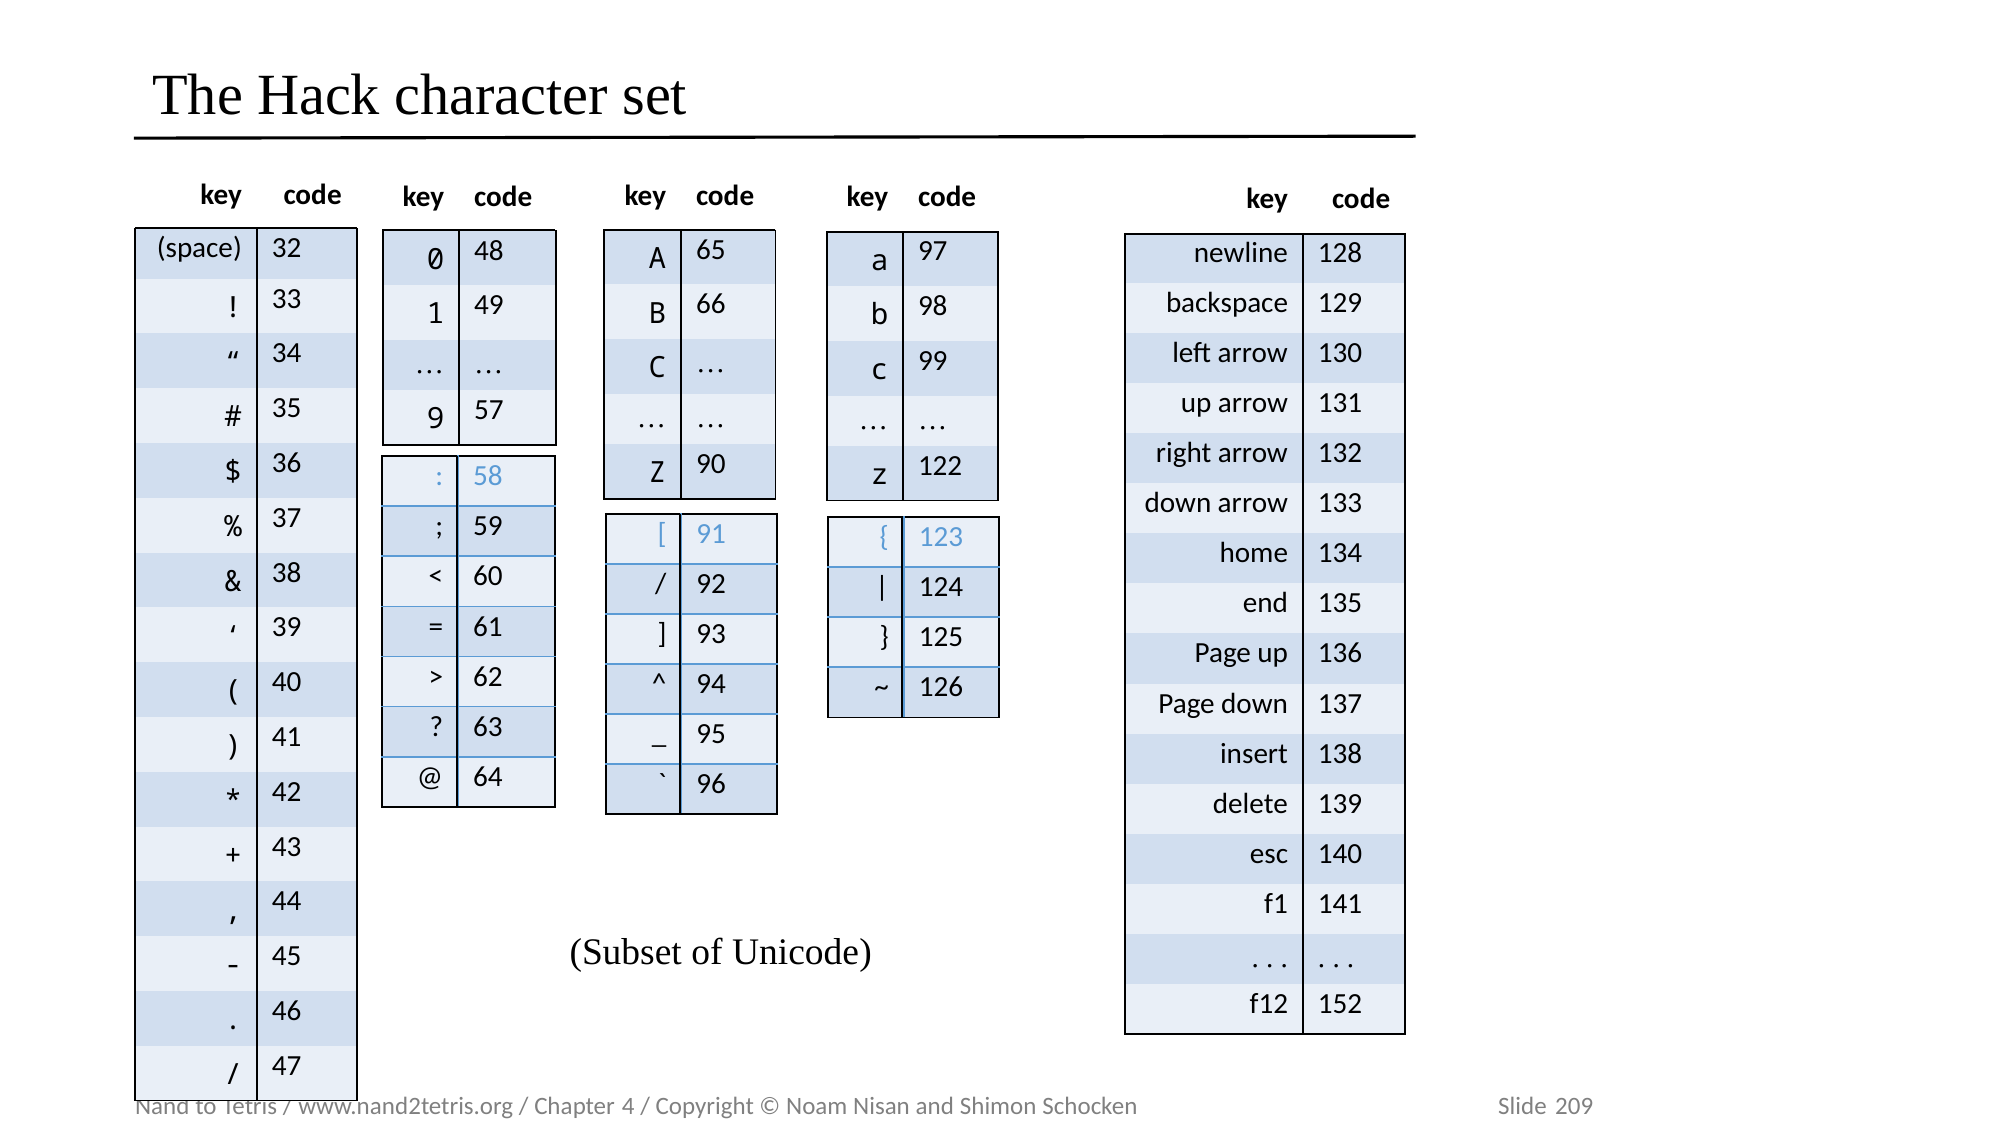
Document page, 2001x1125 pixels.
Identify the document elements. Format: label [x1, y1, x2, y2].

table_cell [383, 557, 456, 606]
table_cell [605, 231, 680, 498]
table_cell [1126, 235, 1302, 1033]
table_header [607, 515, 679, 563]
table_header [827, 177, 998, 231]
table_cell [682, 765, 776, 813]
table_cell [459, 557, 554, 606]
table_cell [829, 618, 901, 666]
table_cell [459, 758, 554, 806]
table_header [459, 457, 554, 505]
table_cell [258, 229, 356, 1100]
table_cell [383, 607, 456, 656]
table_cell [682, 231, 775, 498]
table_cell [905, 568, 998, 616]
table_header [383, 457, 456, 505]
table_cell [682, 565, 776, 613]
table_cell [905, 618, 998, 666]
table_cell [383, 707, 456, 756]
table_cell [460, 231, 555, 444]
table_header [604, 176, 775, 229]
table_cell [459, 707, 554, 756]
table_cell [459, 657, 554, 706]
table_cell [607, 565, 679, 613]
table_cell [607, 665, 679, 713]
table_cell [828, 233, 902, 500]
table_cell [607, 765, 679, 813]
table_header [682, 515, 776, 563]
table_cell [829, 568, 901, 616]
table_cell [383, 507, 456, 555]
table_cell [607, 715, 679, 763]
table_cell [136, 229, 256, 1100]
table_cell [383, 758, 456, 806]
table_cell [384, 231, 458, 444]
table_header [383, 177, 556, 230]
table_cell [905, 668, 998, 717]
table_cell [607, 615, 679, 663]
table_cell [459, 607, 554, 656]
table_header [905, 518, 998, 566]
table_cell [682, 715, 776, 763]
table_cell [459, 507, 554, 555]
table_header [829, 518, 901, 566]
table_cell [682, 615, 776, 663]
text_box [554, 919, 963, 1003]
table_header [135, 175, 357, 227]
table_cell [1304, 235, 1404, 1033]
title [137, 48, 1494, 144]
table_cell [682, 665, 776, 713]
table_cell [829, 668, 901, 717]
table_cell [904, 233, 997, 500]
table_header [1125, 179, 1405, 233]
table_cell [383, 657, 456, 706]
